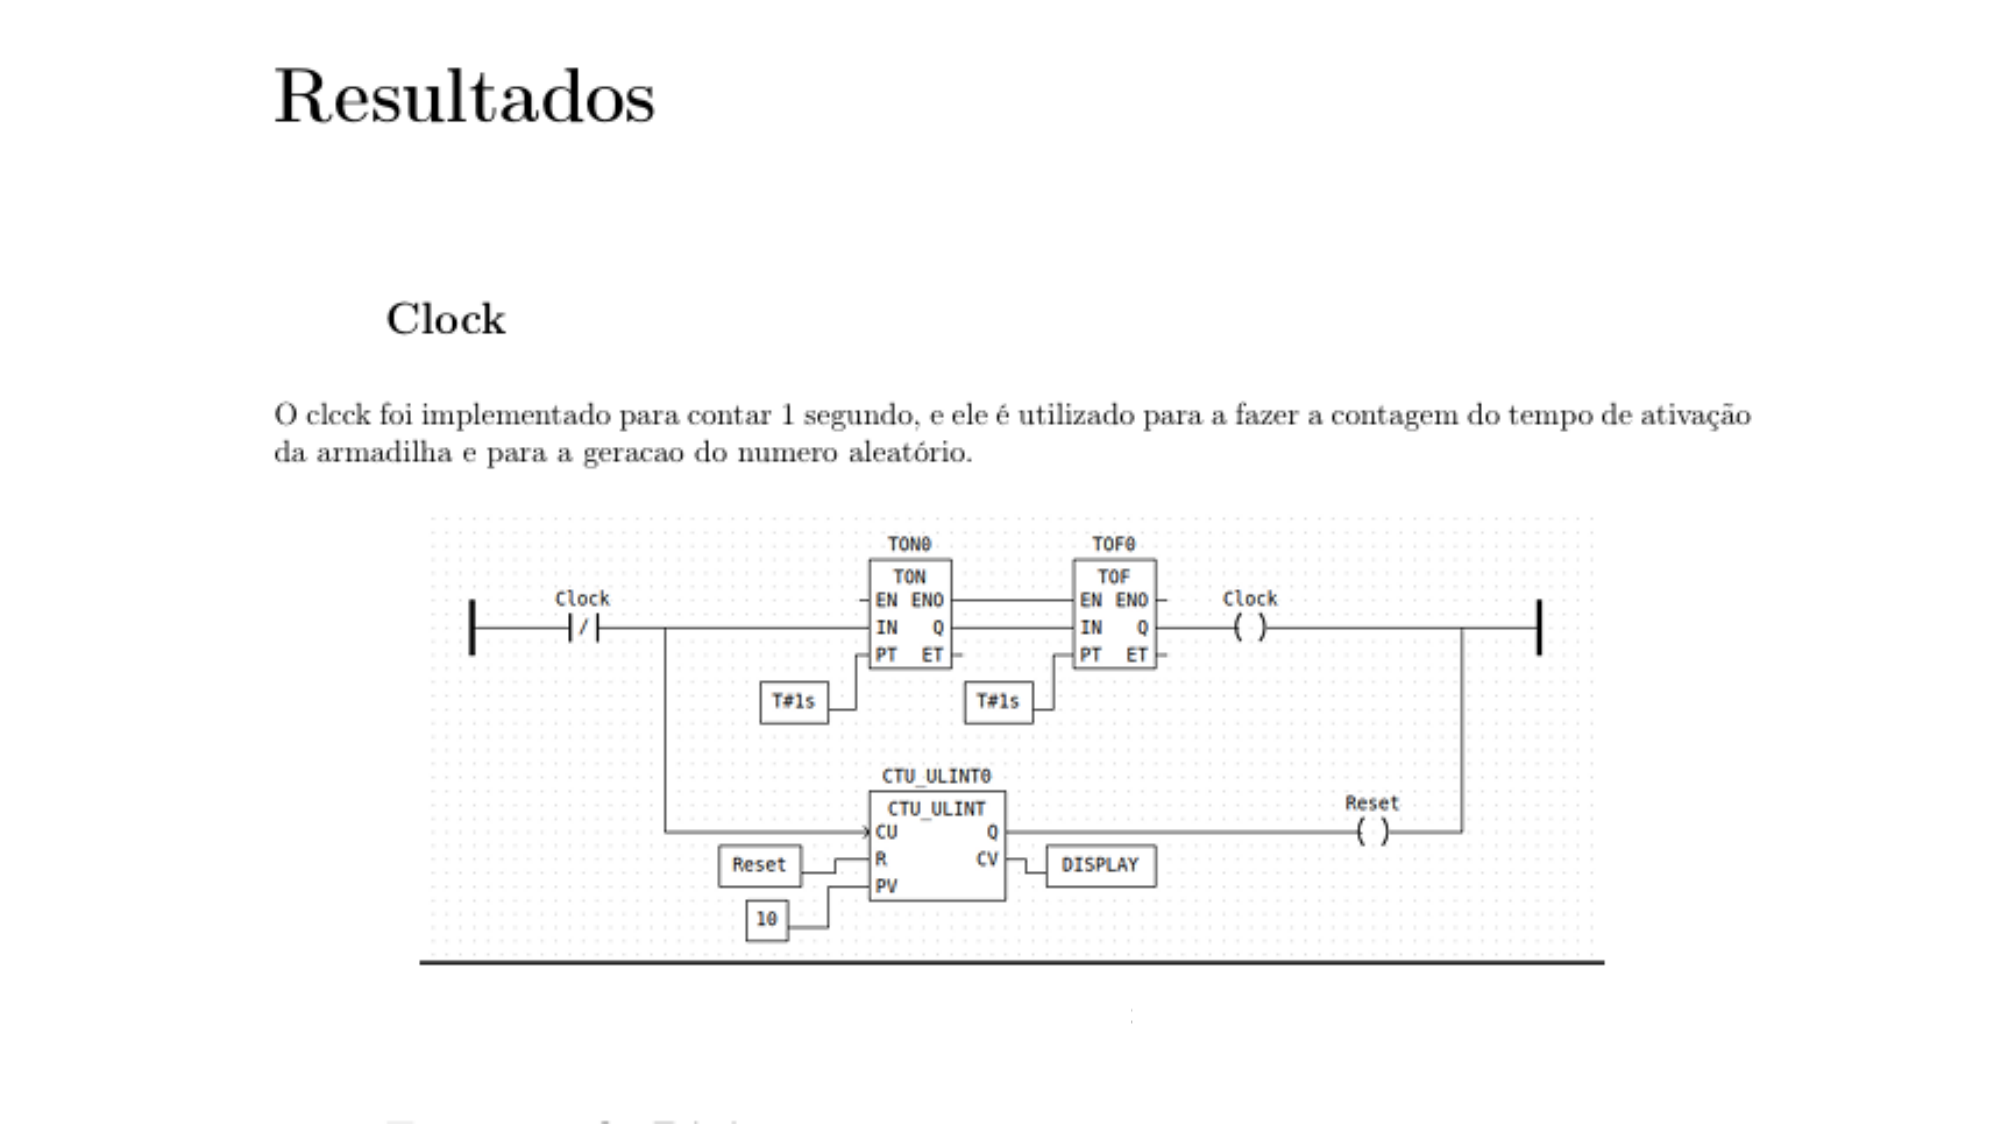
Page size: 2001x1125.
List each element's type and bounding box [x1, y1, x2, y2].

picture [119, 1, 1880, 1124]
